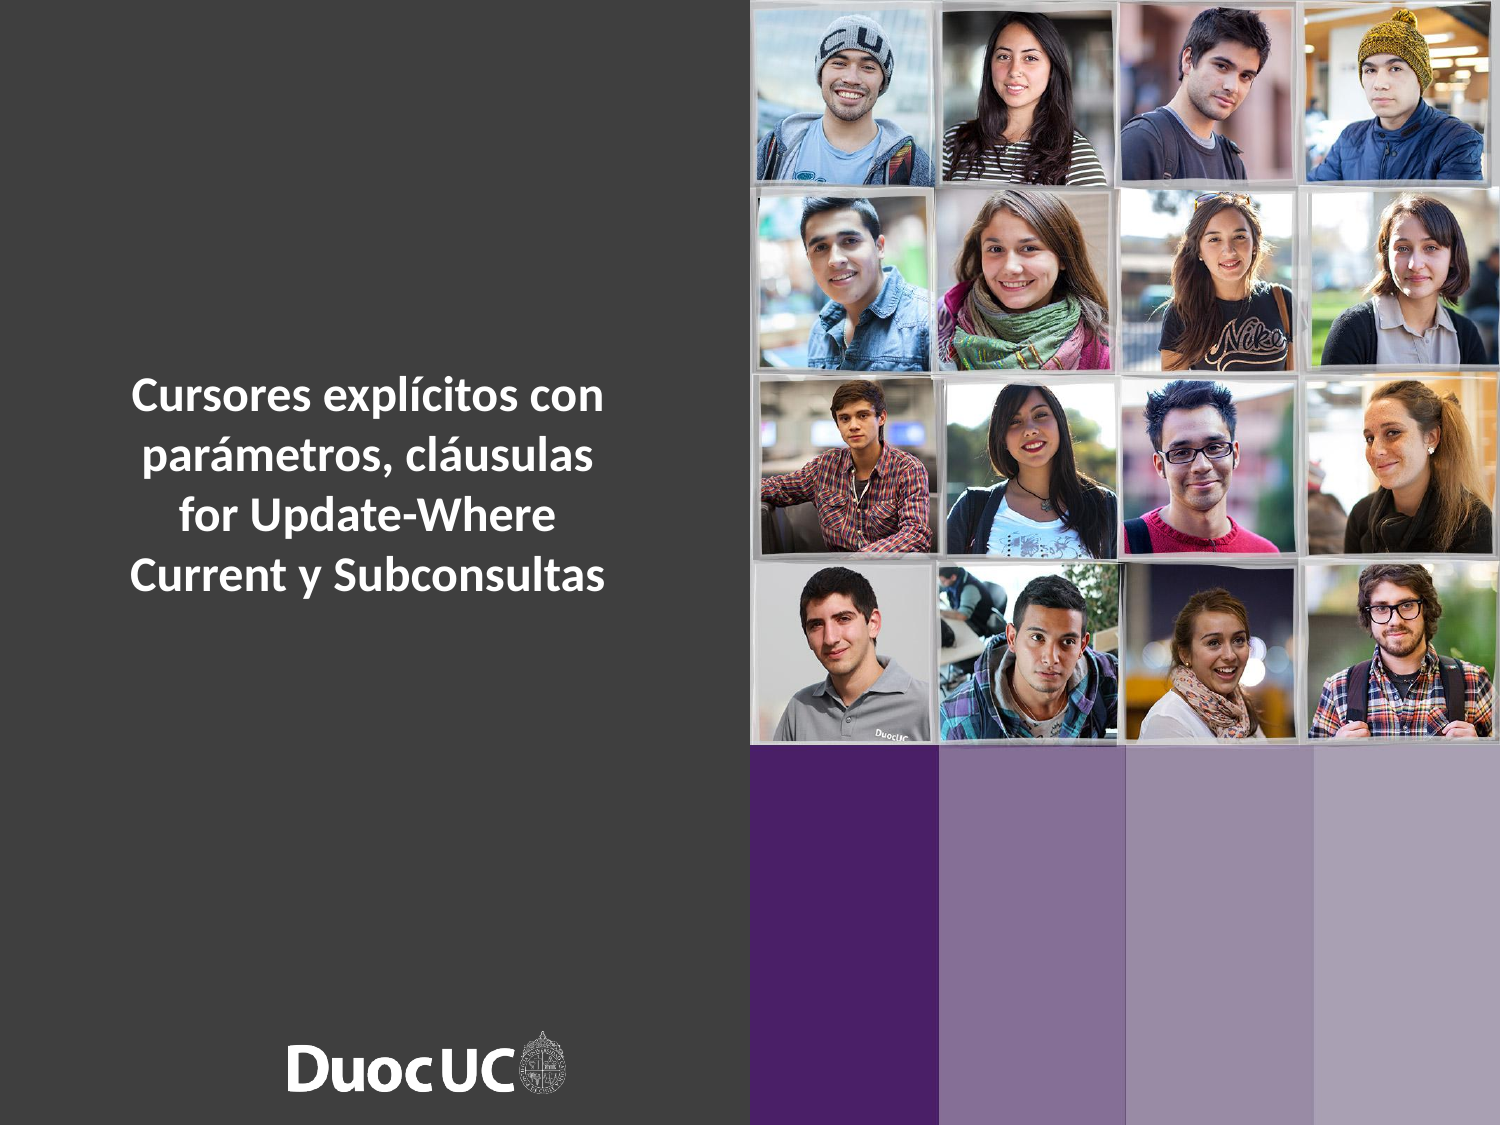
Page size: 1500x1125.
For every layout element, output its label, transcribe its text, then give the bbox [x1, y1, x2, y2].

picture [288, 1031, 566, 1094]
picture [750, 0, 1500, 1125]
text_box Cursores explícitos con parámetros, cláusulas for Update-Where Current y Subconsultas [97, 353, 639, 611]
